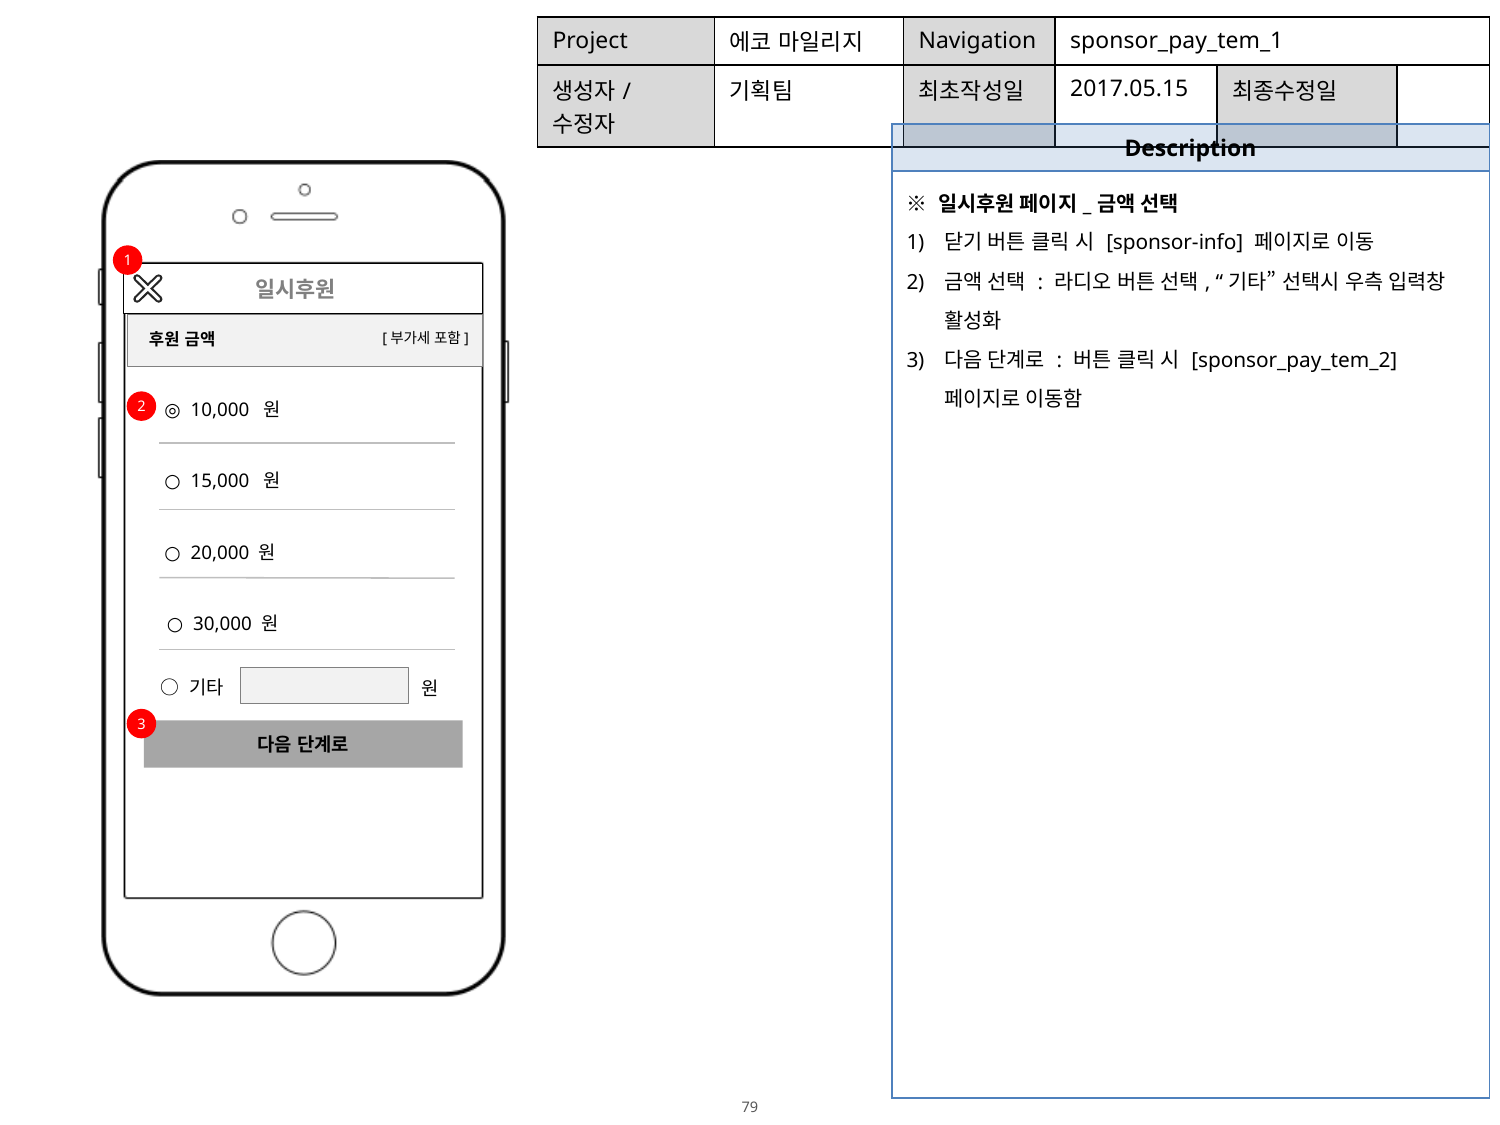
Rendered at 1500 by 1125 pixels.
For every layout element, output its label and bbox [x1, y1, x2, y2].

table_header [538, 18, 714, 64]
text_box [149, 526, 292, 571]
text_box [145, 661, 455, 707]
table_header [904, 18, 1054, 64]
table_cell [715, 66, 903, 146]
table_cell [1398, 66, 1489, 123]
text_box [124, 383, 297, 428]
picture [76, 160, 523, 1000]
table_cell [538, 66, 714, 146]
text_box [152, 597, 294, 642]
table_cell [904, 66, 1054, 123]
table_header [715, 18, 903, 64]
table_header [1056, 18, 1489, 64]
text_box [124, 706, 465, 770]
text_box [110, 243, 485, 368]
text_box [149, 455, 297, 500]
table_cell [1056, 66, 1216, 123]
table_cell [893, 172, 1489, 1097]
table_header [893, 125, 1489, 170]
table_cell [1218, 66, 1396, 123]
